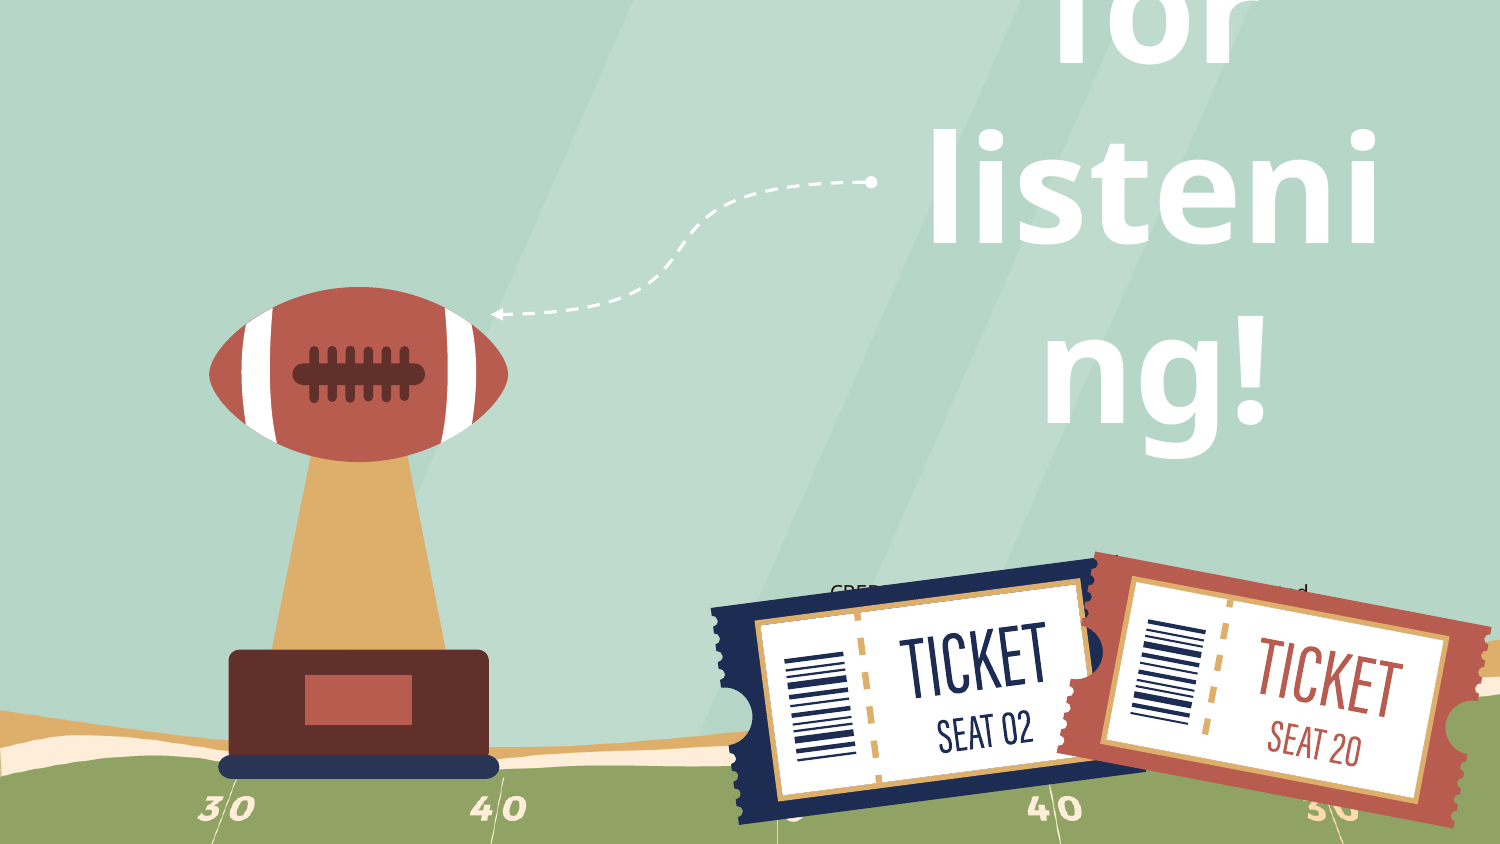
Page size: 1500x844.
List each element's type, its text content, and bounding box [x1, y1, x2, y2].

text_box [208, 286, 509, 780]
title Thanks for listening! [860, 78, 1449, 469]
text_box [1071, 587, 1477, 793]
picture [0, 0, 1500, 844]
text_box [490, 181, 872, 315]
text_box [722, 580, 1134, 800]
